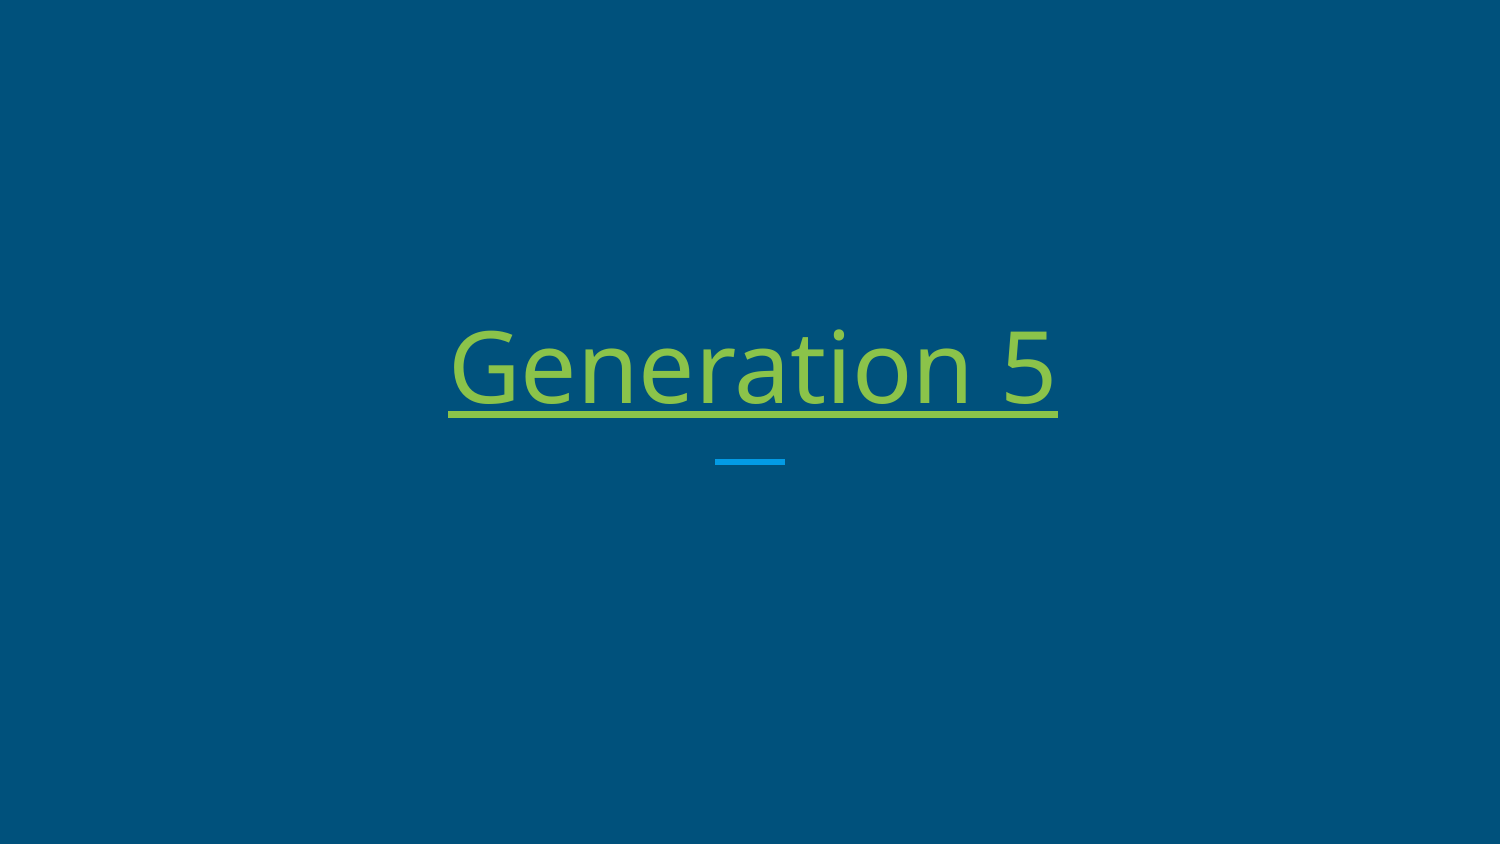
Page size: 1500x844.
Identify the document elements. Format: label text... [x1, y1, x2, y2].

title Generation 5 [78, 289, 1428, 439]
